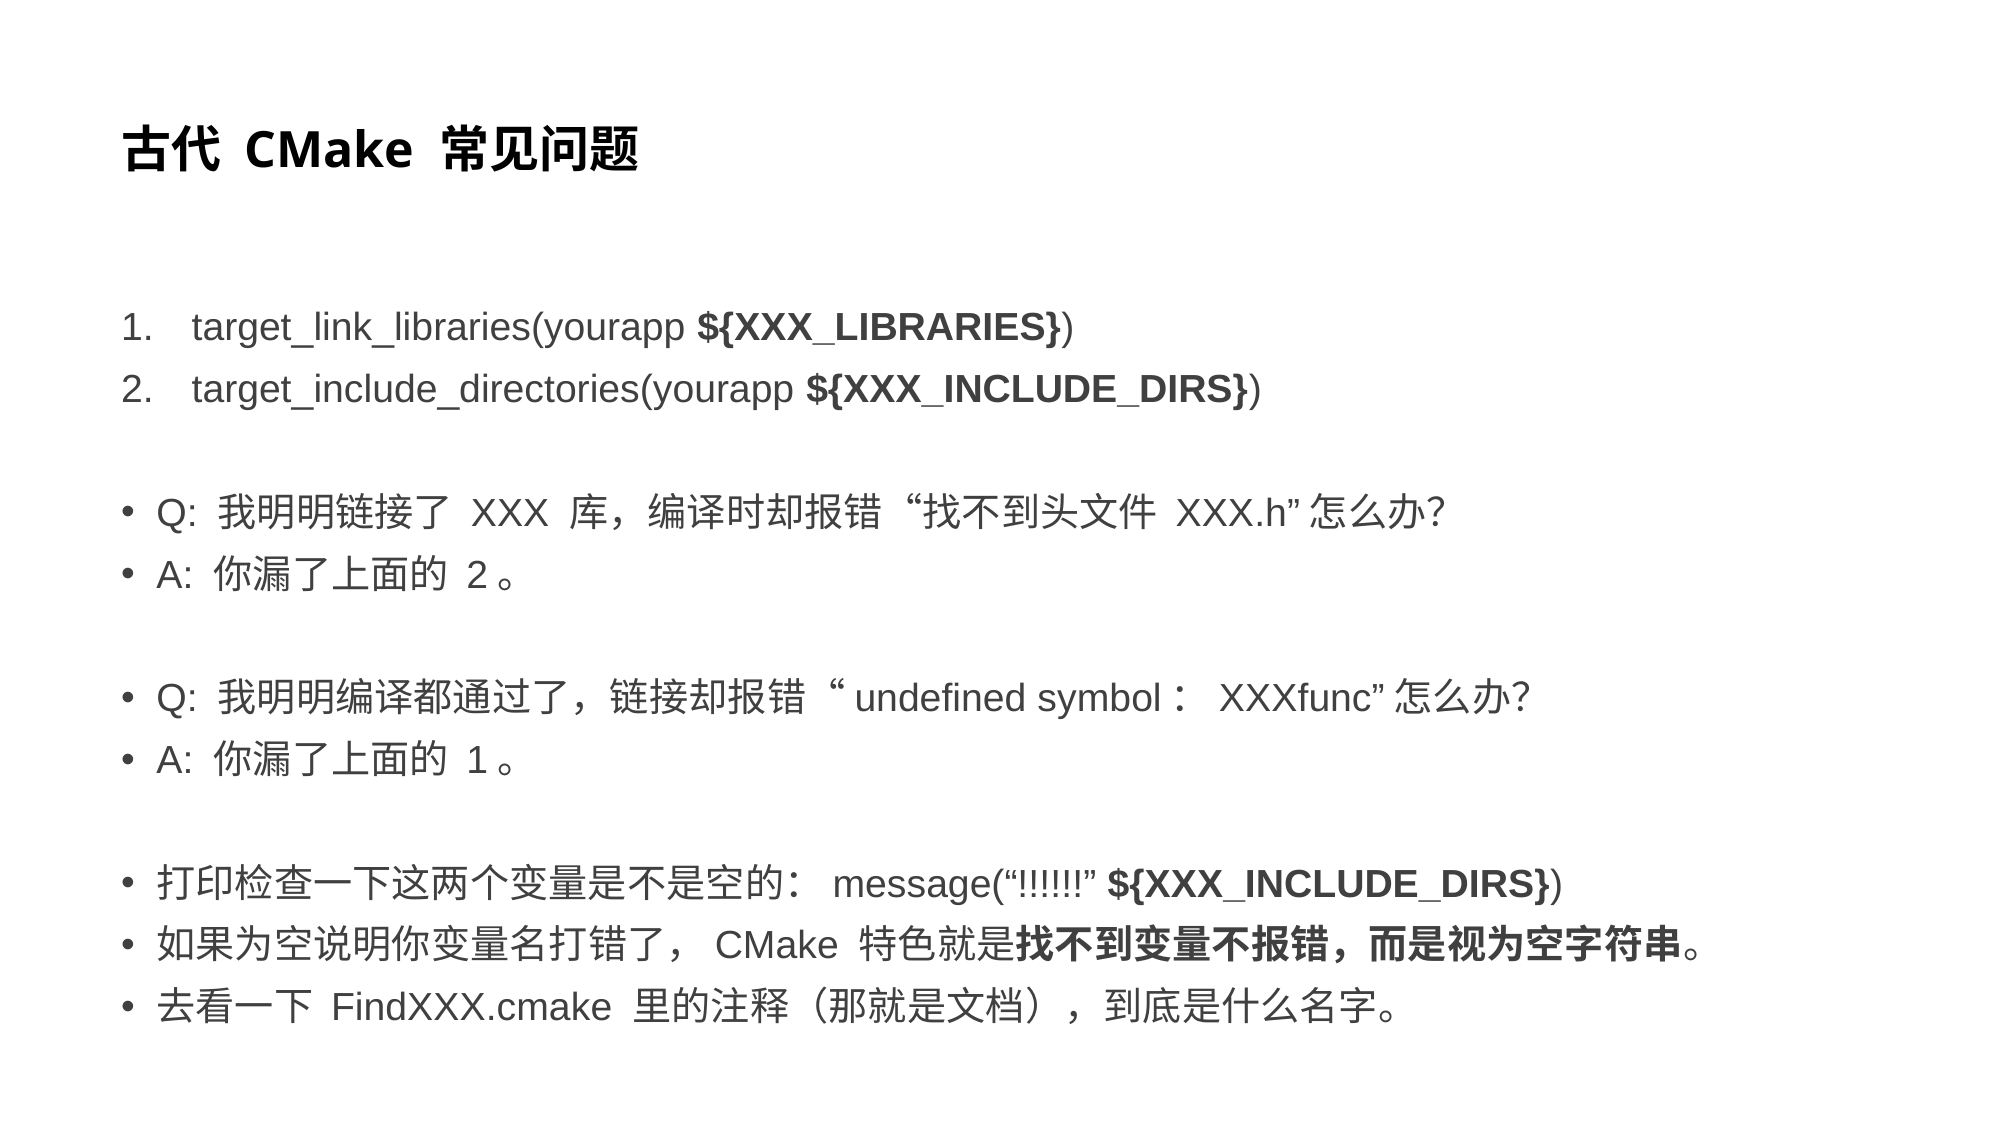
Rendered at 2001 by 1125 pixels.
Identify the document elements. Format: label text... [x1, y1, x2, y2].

title 古代 CMake 常见问题 [106, 42, 1832, 260]
list target_link_libraries(yourapp ${XXX_LIBRARIES}) target_include_directories(yourapp ${XXX_INCLUDE_DIRS}) Q: 我明明链接了 XXX 库，编译时却报错“找不到头文件 XXX.h”怎么办？ A: 你漏了上面的 2。 Q: 我明明编译都通过了，链接却报错“undefined symbol：XXXfunc”怎么办？ A: 你漏了上面的 1。 打印检查一下这两个变量是不是空的：message(“!!!!!!” ${XXX_INCLUDE_DIRS}) 如果为空说明你变量名打错了，CMake 特色就是找不到变量不报错，而是视为空字符串。 去看一下 FindXXX.cmake 里的注释（那就是文档），到底是什么名字。 [106, 299, 1832, 1039]
